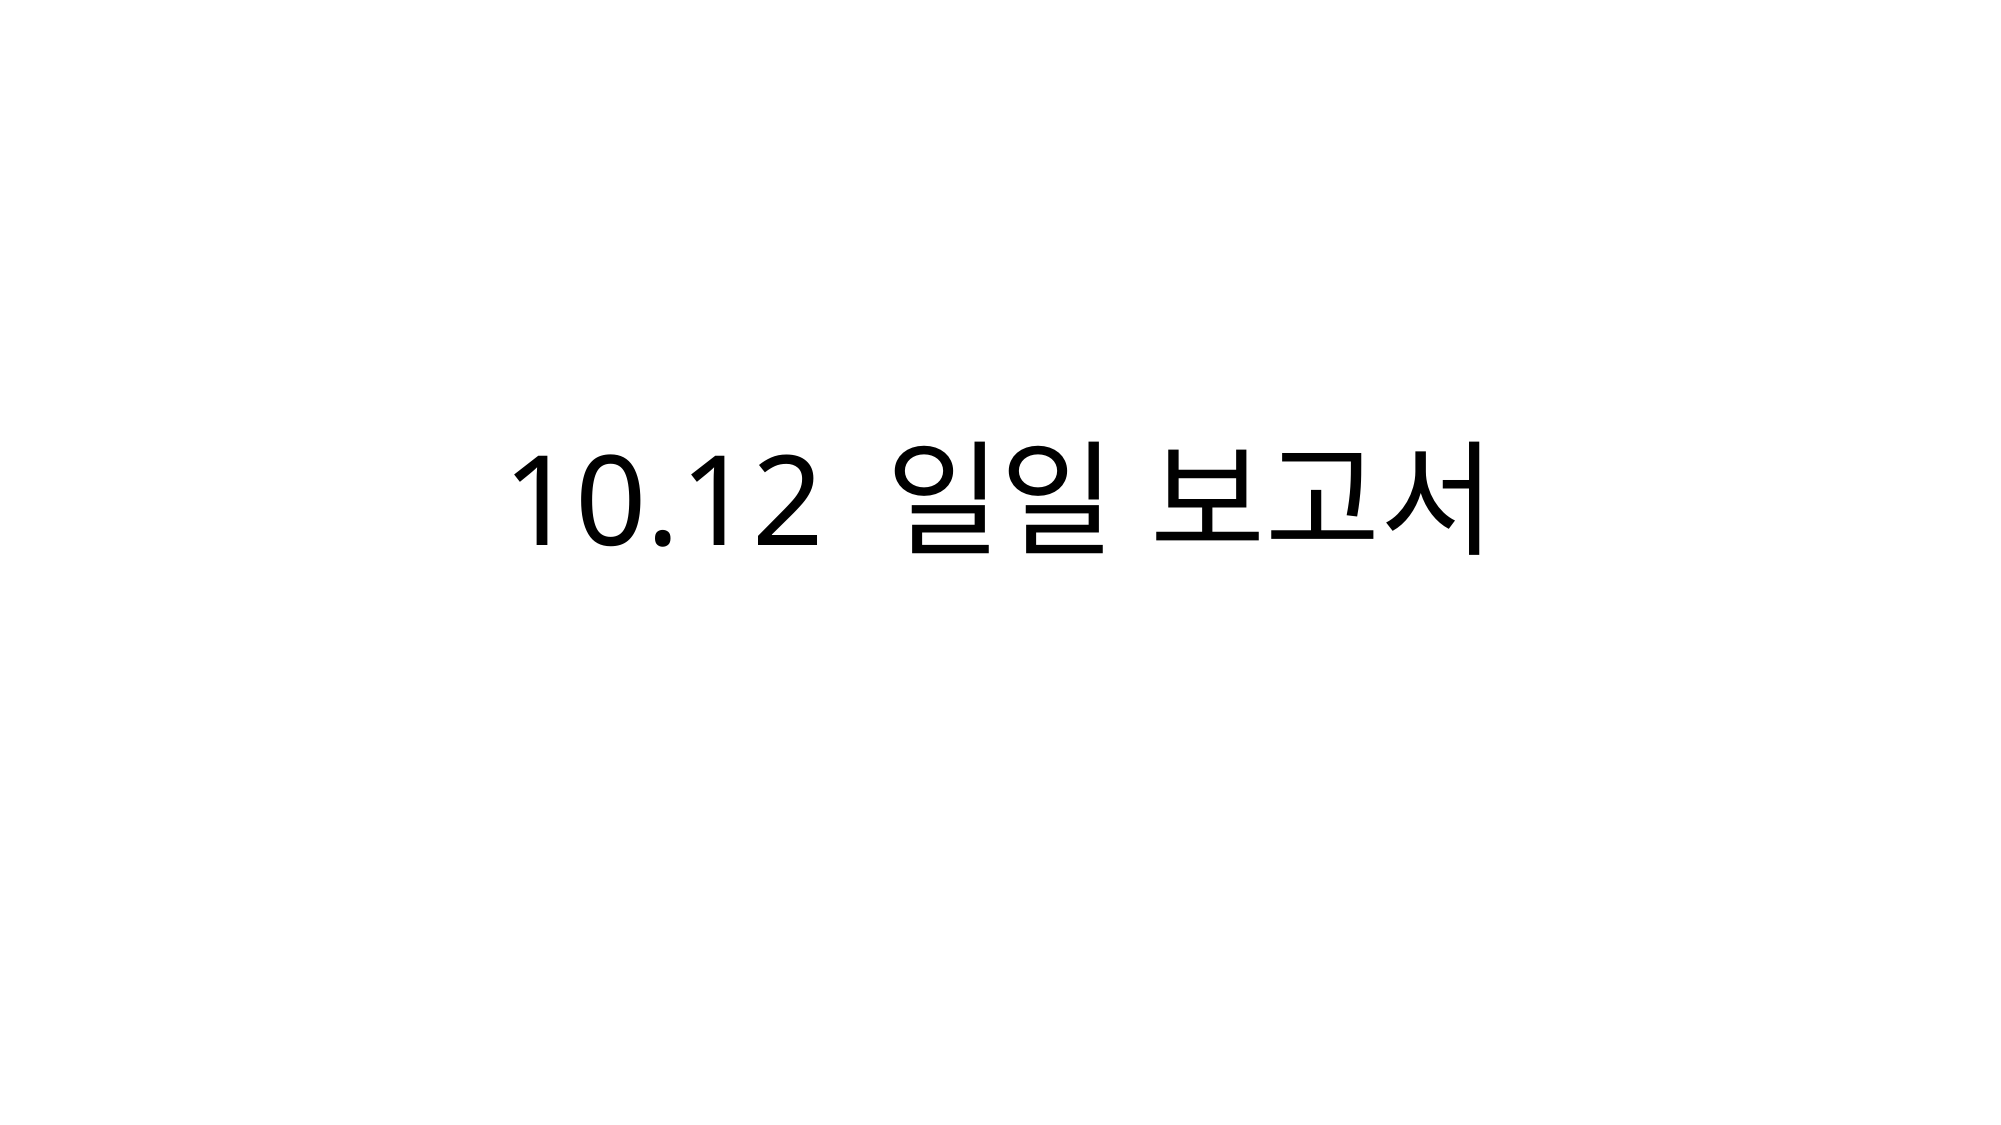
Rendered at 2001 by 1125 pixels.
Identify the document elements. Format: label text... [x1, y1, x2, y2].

title 10.12 일일 보고서 [249, 188, 1750, 580]
